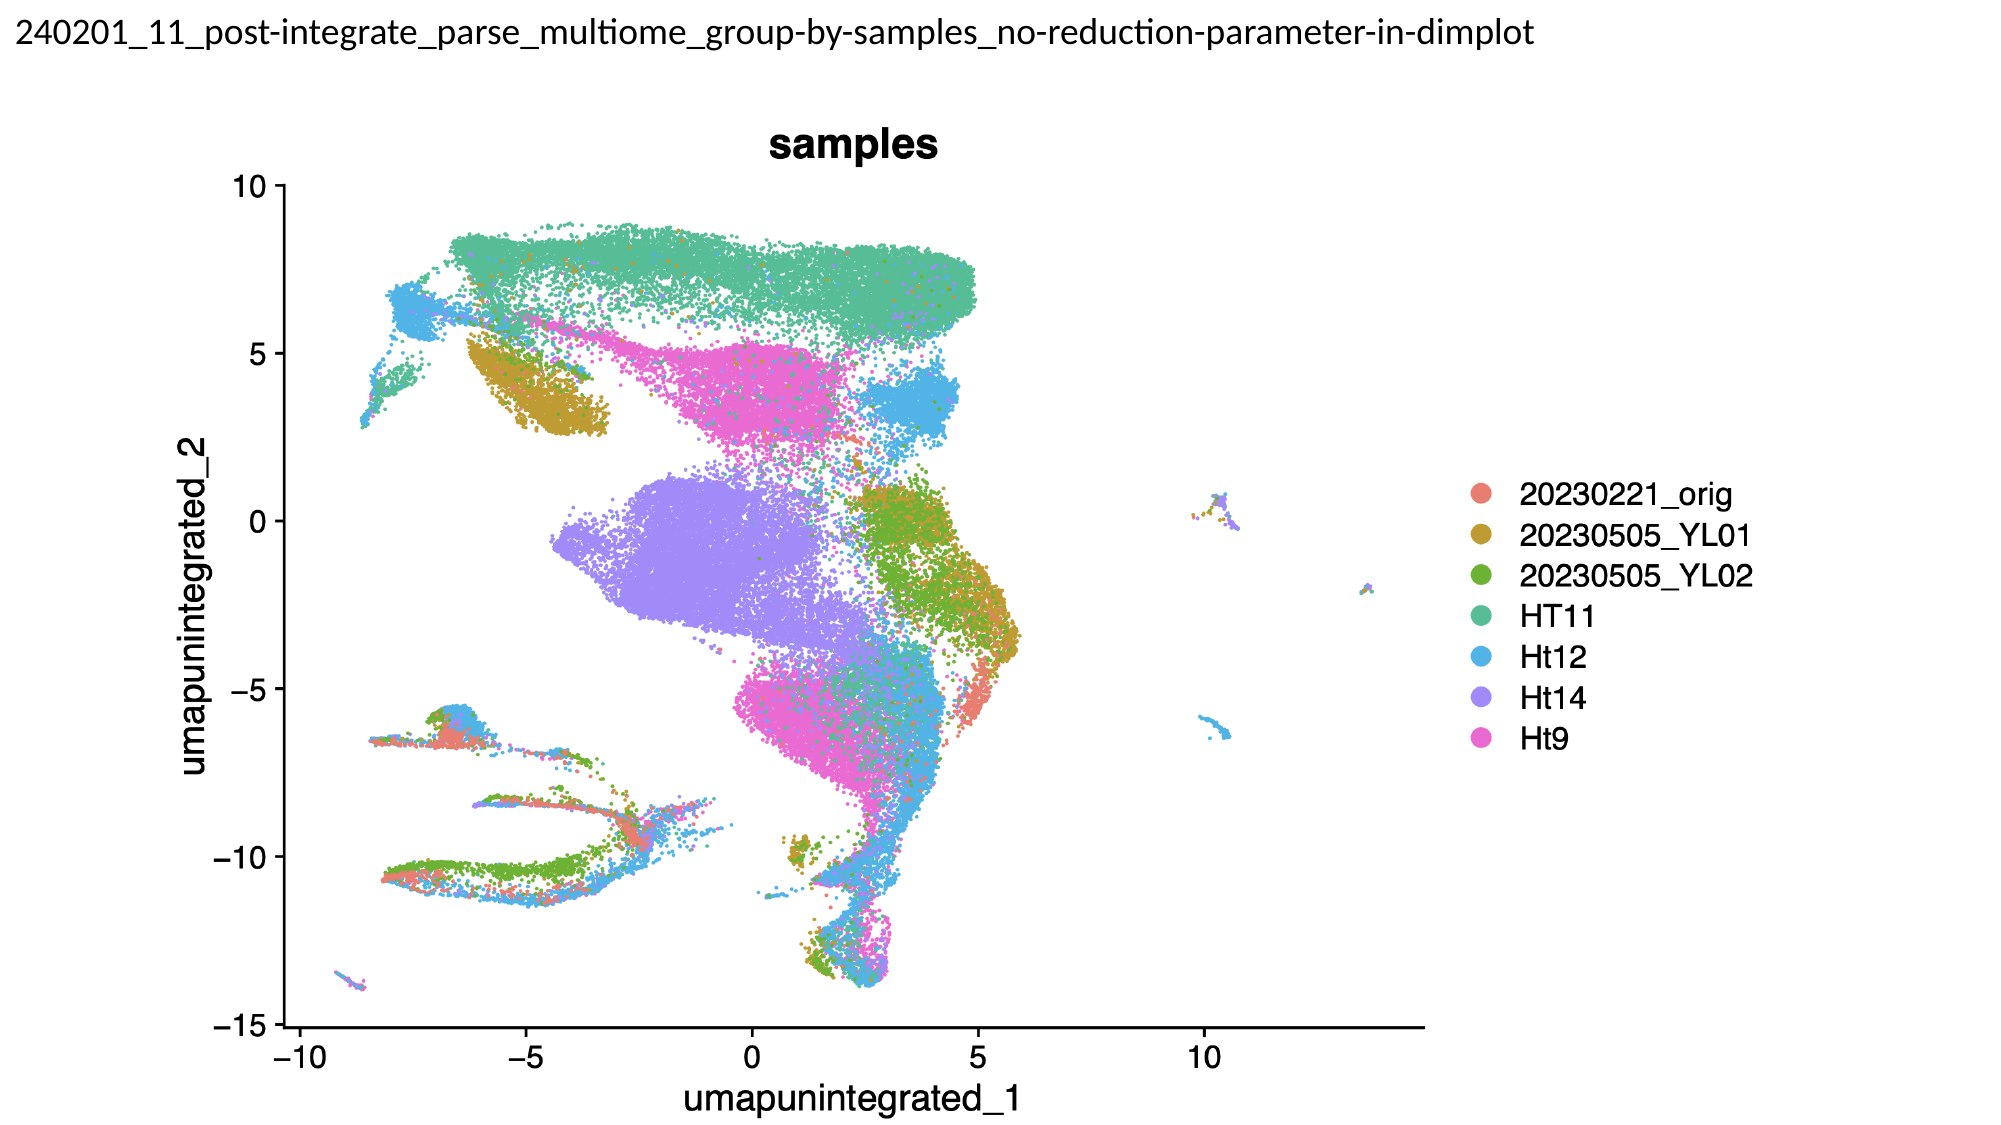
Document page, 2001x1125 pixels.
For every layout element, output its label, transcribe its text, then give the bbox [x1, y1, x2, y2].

text_box 240201_11_post-integrate_parse_multiome_group-by-samples_no-reduction-parameter-in-dimplot [0, 0, 1767, 60]
picture [156, 107, 1767, 1125]
